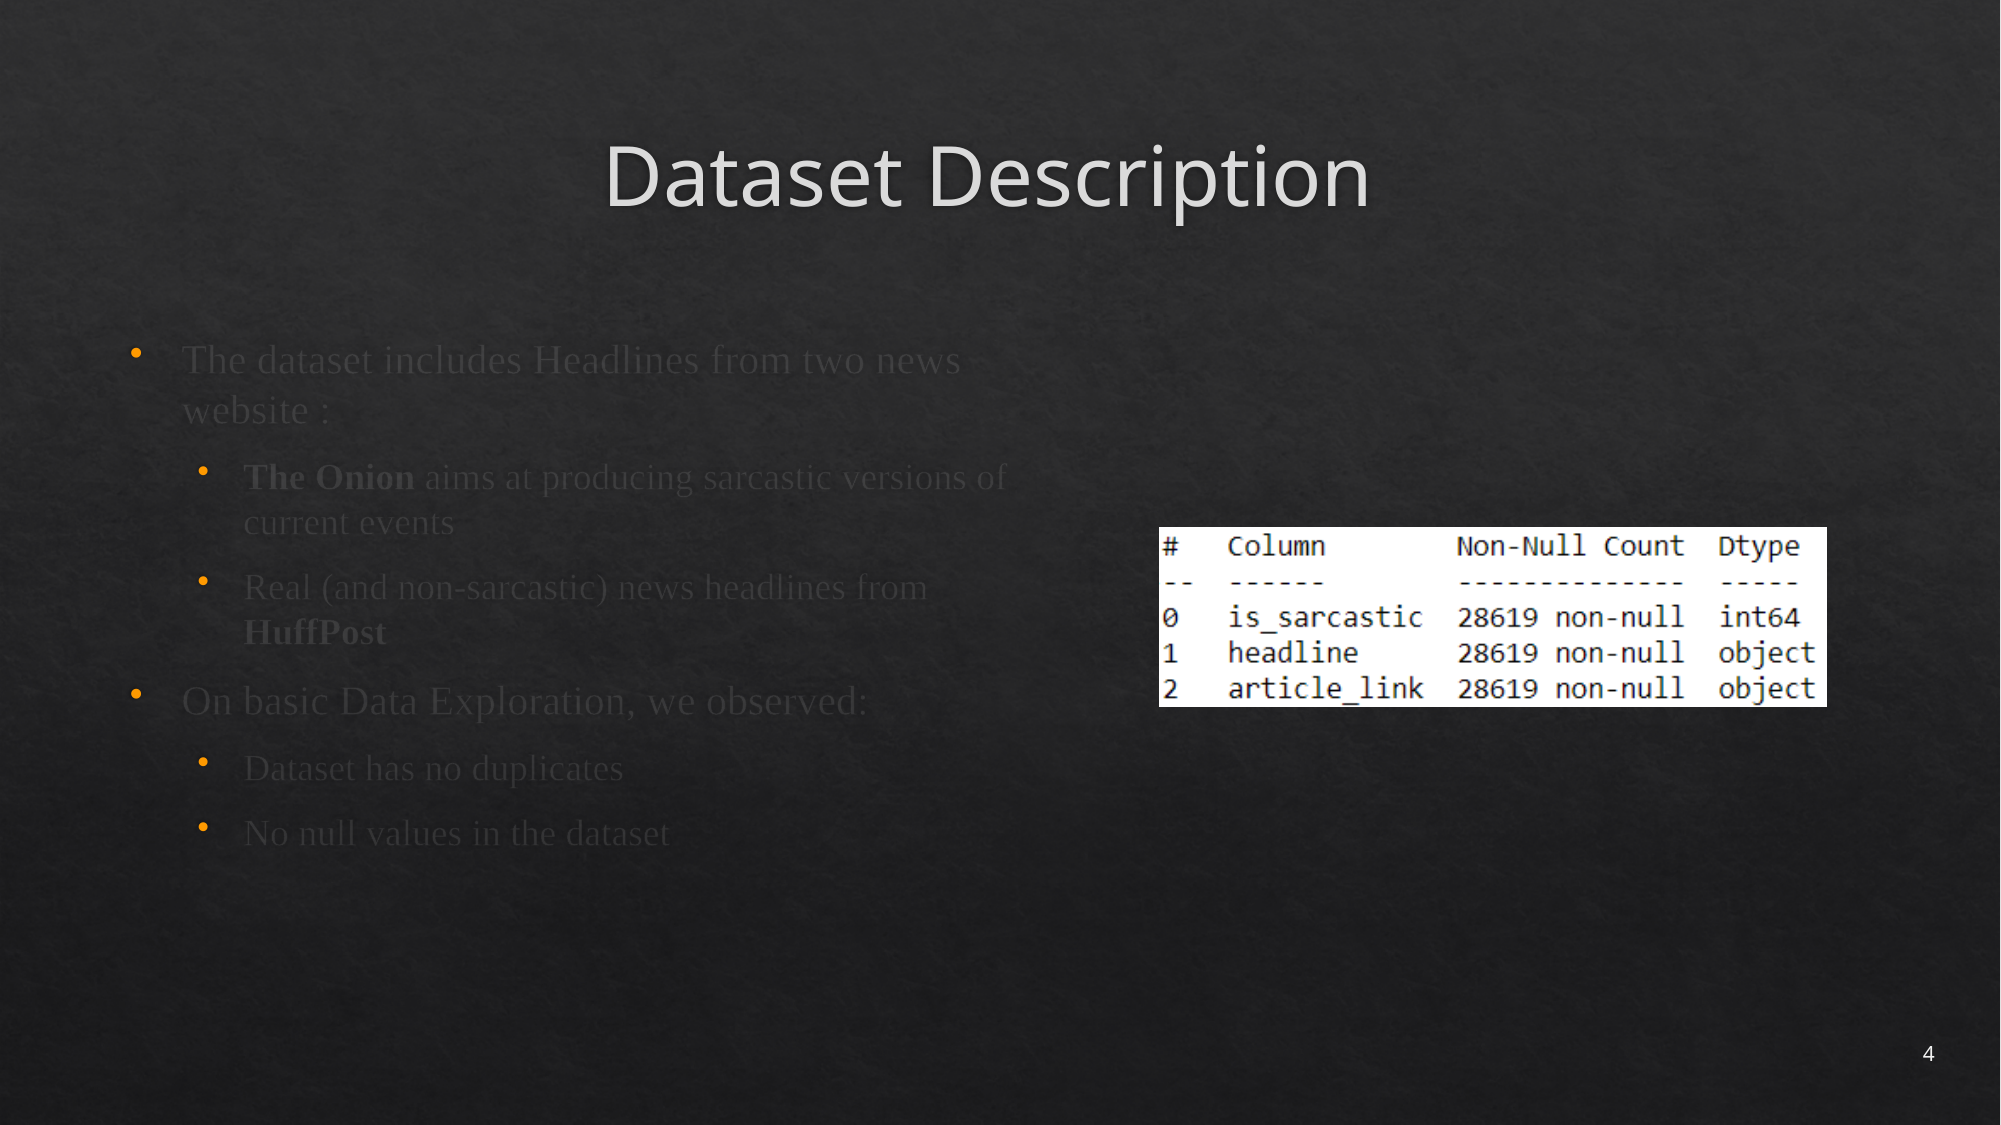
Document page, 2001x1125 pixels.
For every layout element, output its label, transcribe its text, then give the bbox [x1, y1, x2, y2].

list The dataset includes Headlines from two news website : The Onion aims at producing sarcastic versions of current events Real (and non-sarcastic) news headlines from HuffPost On basic Data Exploration, we observed: Dataset has no duplicates No null values in the dataset [110, 234, 1060, 950]
title Dataset Description [149, 99, 1849, 260]
slide_number 4 [1826, 1025, 1950, 1085]
picture [1158, 526, 1827, 708]
